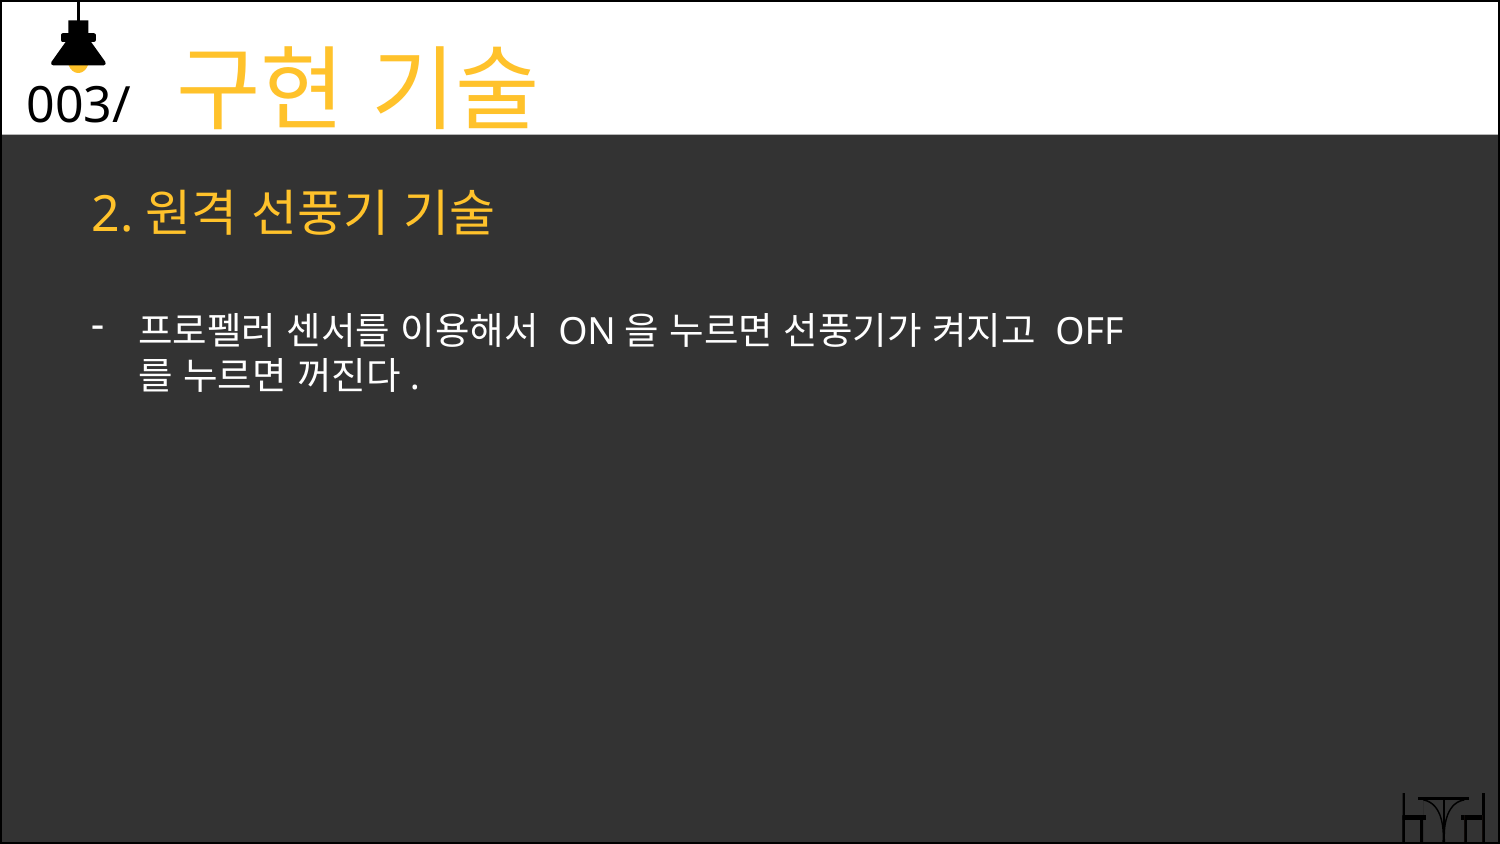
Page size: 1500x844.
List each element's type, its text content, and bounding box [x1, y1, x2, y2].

text_box 프로펠러 센서를 이용해서 ON을 누르면 선풍기가 켜지고 OFF를 누르면 꺼진다. [76, 300, 1152, 405]
text_box 2.원격 선풍기 기술 [76, 173, 632, 249]
text_box [0, 0, 1500, 844]
text_box 003/ 구현 기술 [11, 23, 555, 149]
